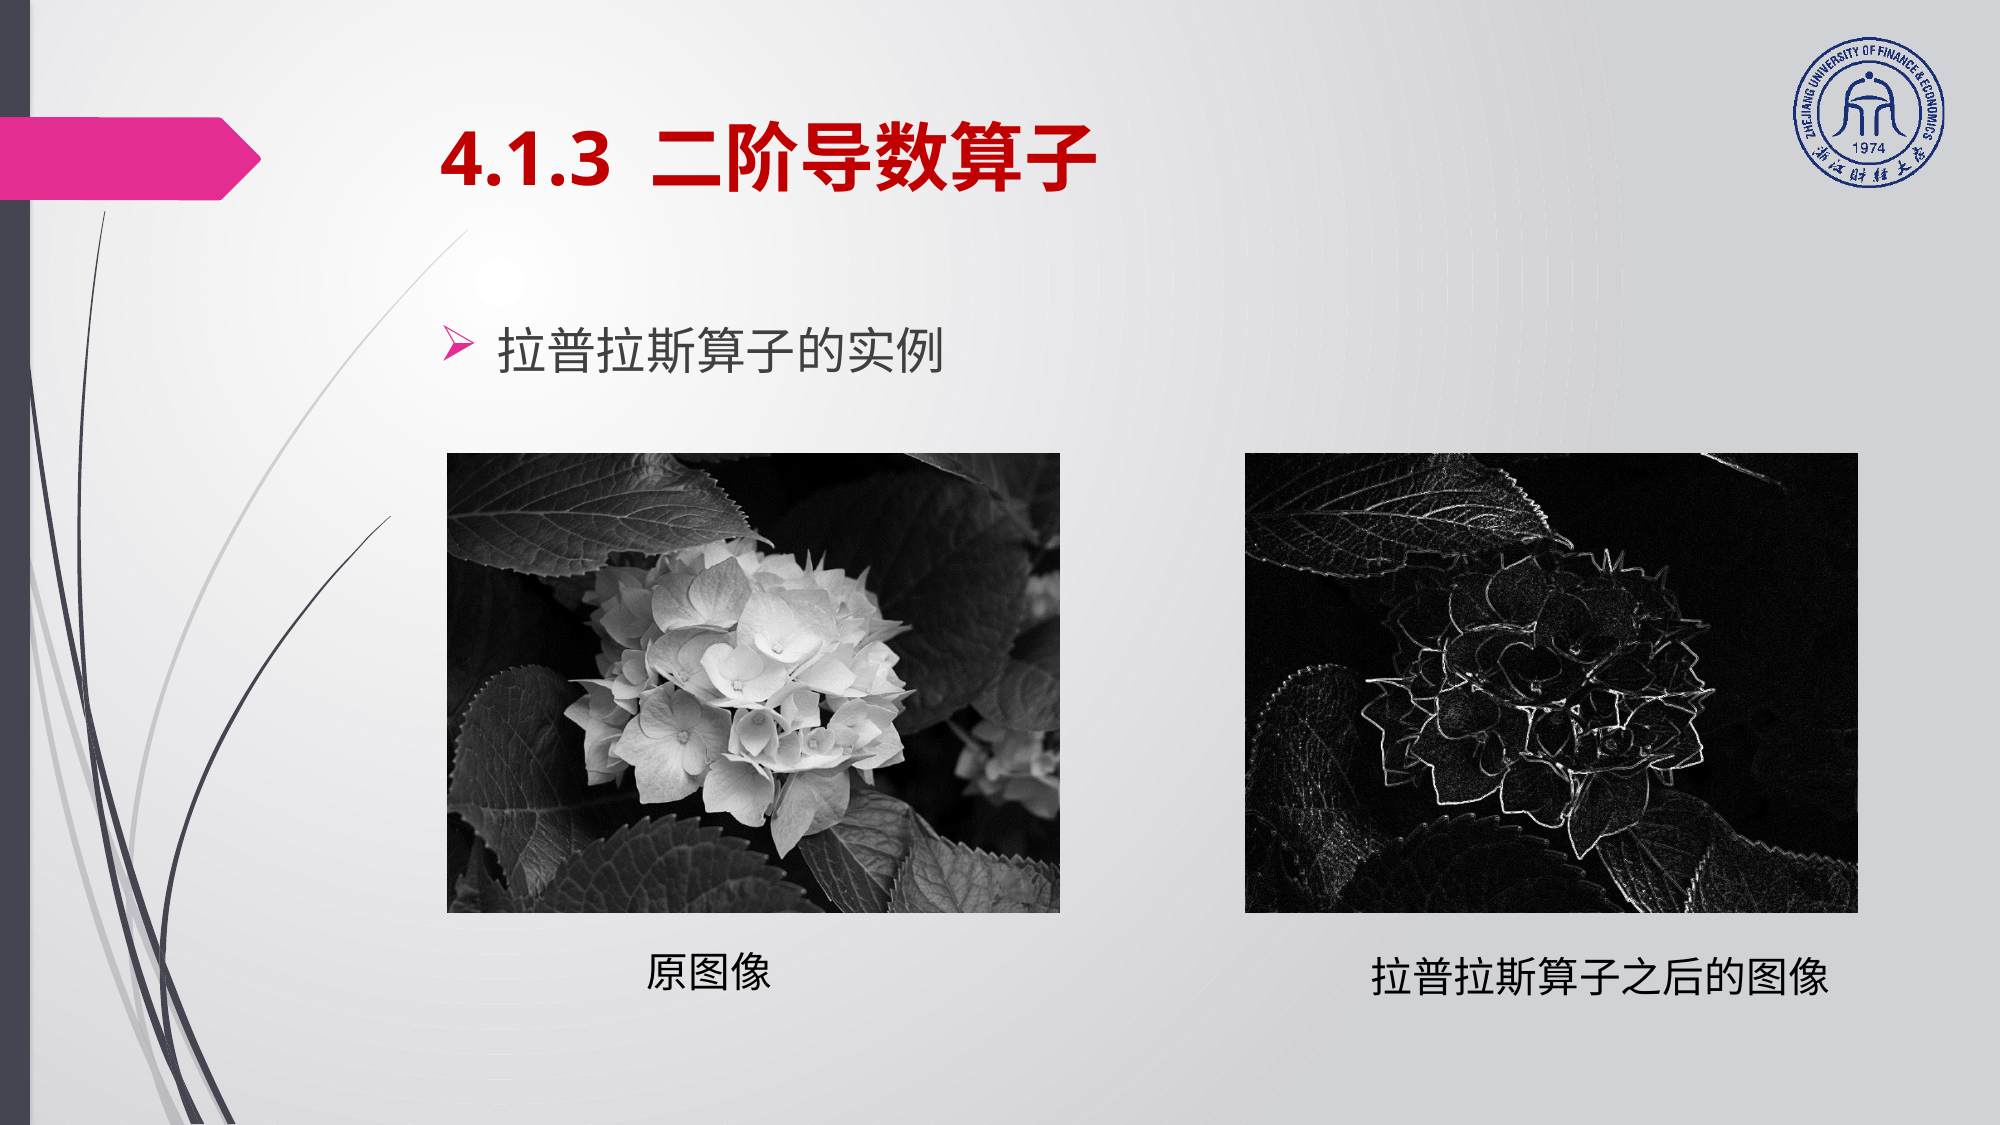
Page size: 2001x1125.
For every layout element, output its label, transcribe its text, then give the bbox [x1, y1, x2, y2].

picture [1245, 453, 1858, 913]
list 拉普拉斯算子的实例 [424, 312, 1888, 933]
text_box 拉普拉斯算子之后的图像 [1343, 920, 1857, 1043]
picture [1793, 37, 1945, 188]
picture [447, 453, 1060, 913]
title 4.1.3 二阶导数算子 [425, 102, 1888, 312]
text_box 原图像 [620, 926, 798, 1016]
